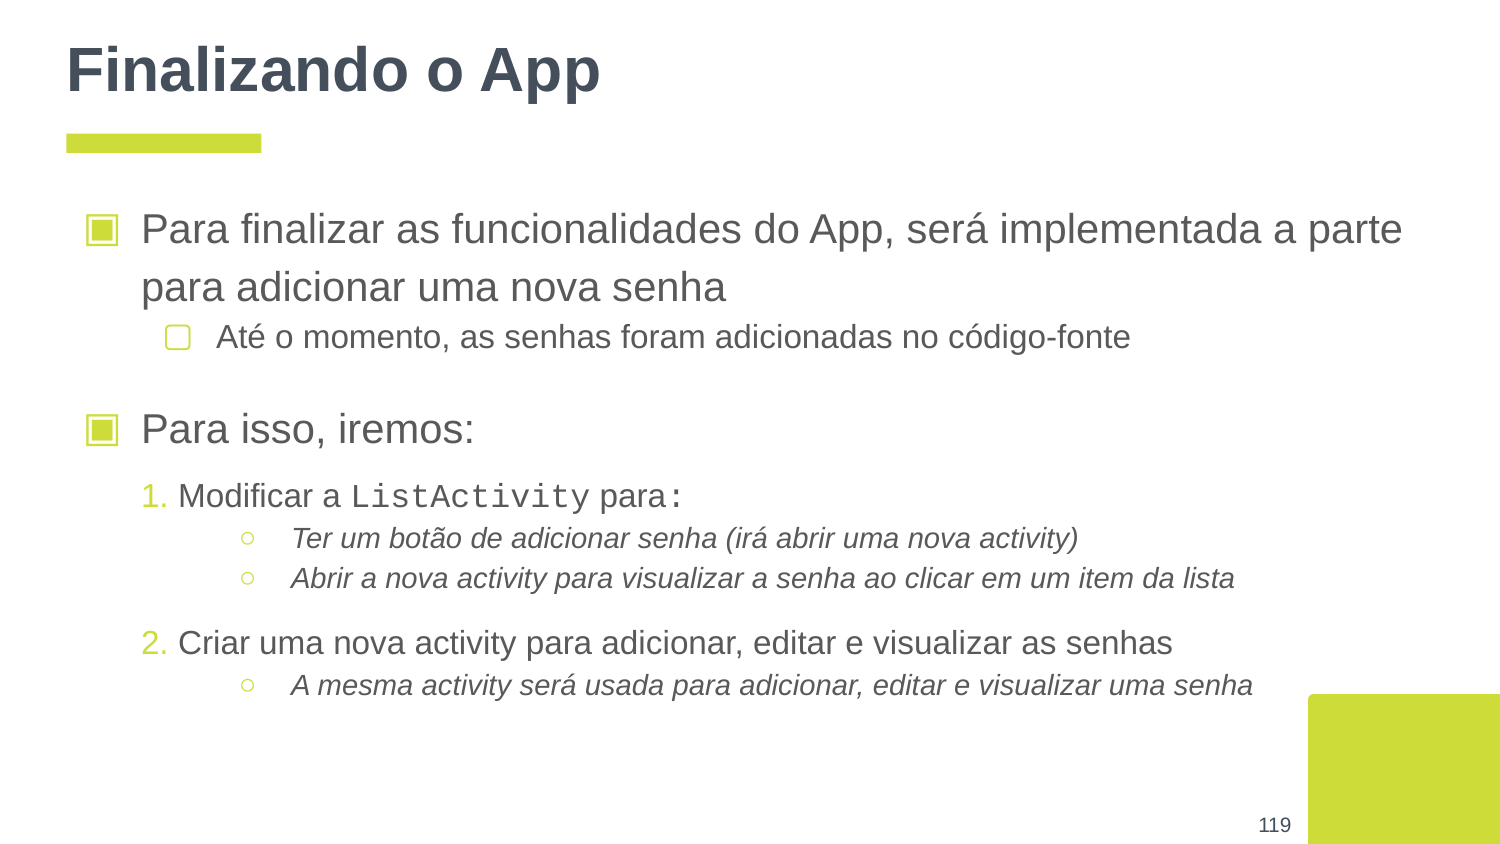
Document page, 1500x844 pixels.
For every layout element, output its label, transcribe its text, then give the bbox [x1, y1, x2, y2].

list Para isso, iremos: 1. Modificar a ListActivity para: Ter um botão de adicionar senha (irá abrir uma nova activity) Abrir a nova activity para visualizar a senha ao clicar em um item da lista 2. Criar uma nova activity para adicionar, editar e visualizar as senhas A mesma activity será usada para adicionar, editar e visualizar uma senha [51, 379, 1449, 792]
title Finalizando o App [51, 0, 1449, 134]
list Para finalizar as funcionalidades do App, será implementada a parte para adicionar uma nova senha Até o momento, as senhas foram adicionadas no código-fonte [51, 179, 1449, 378]
slide_number ‹#› [1216, 792, 1307, 844]
